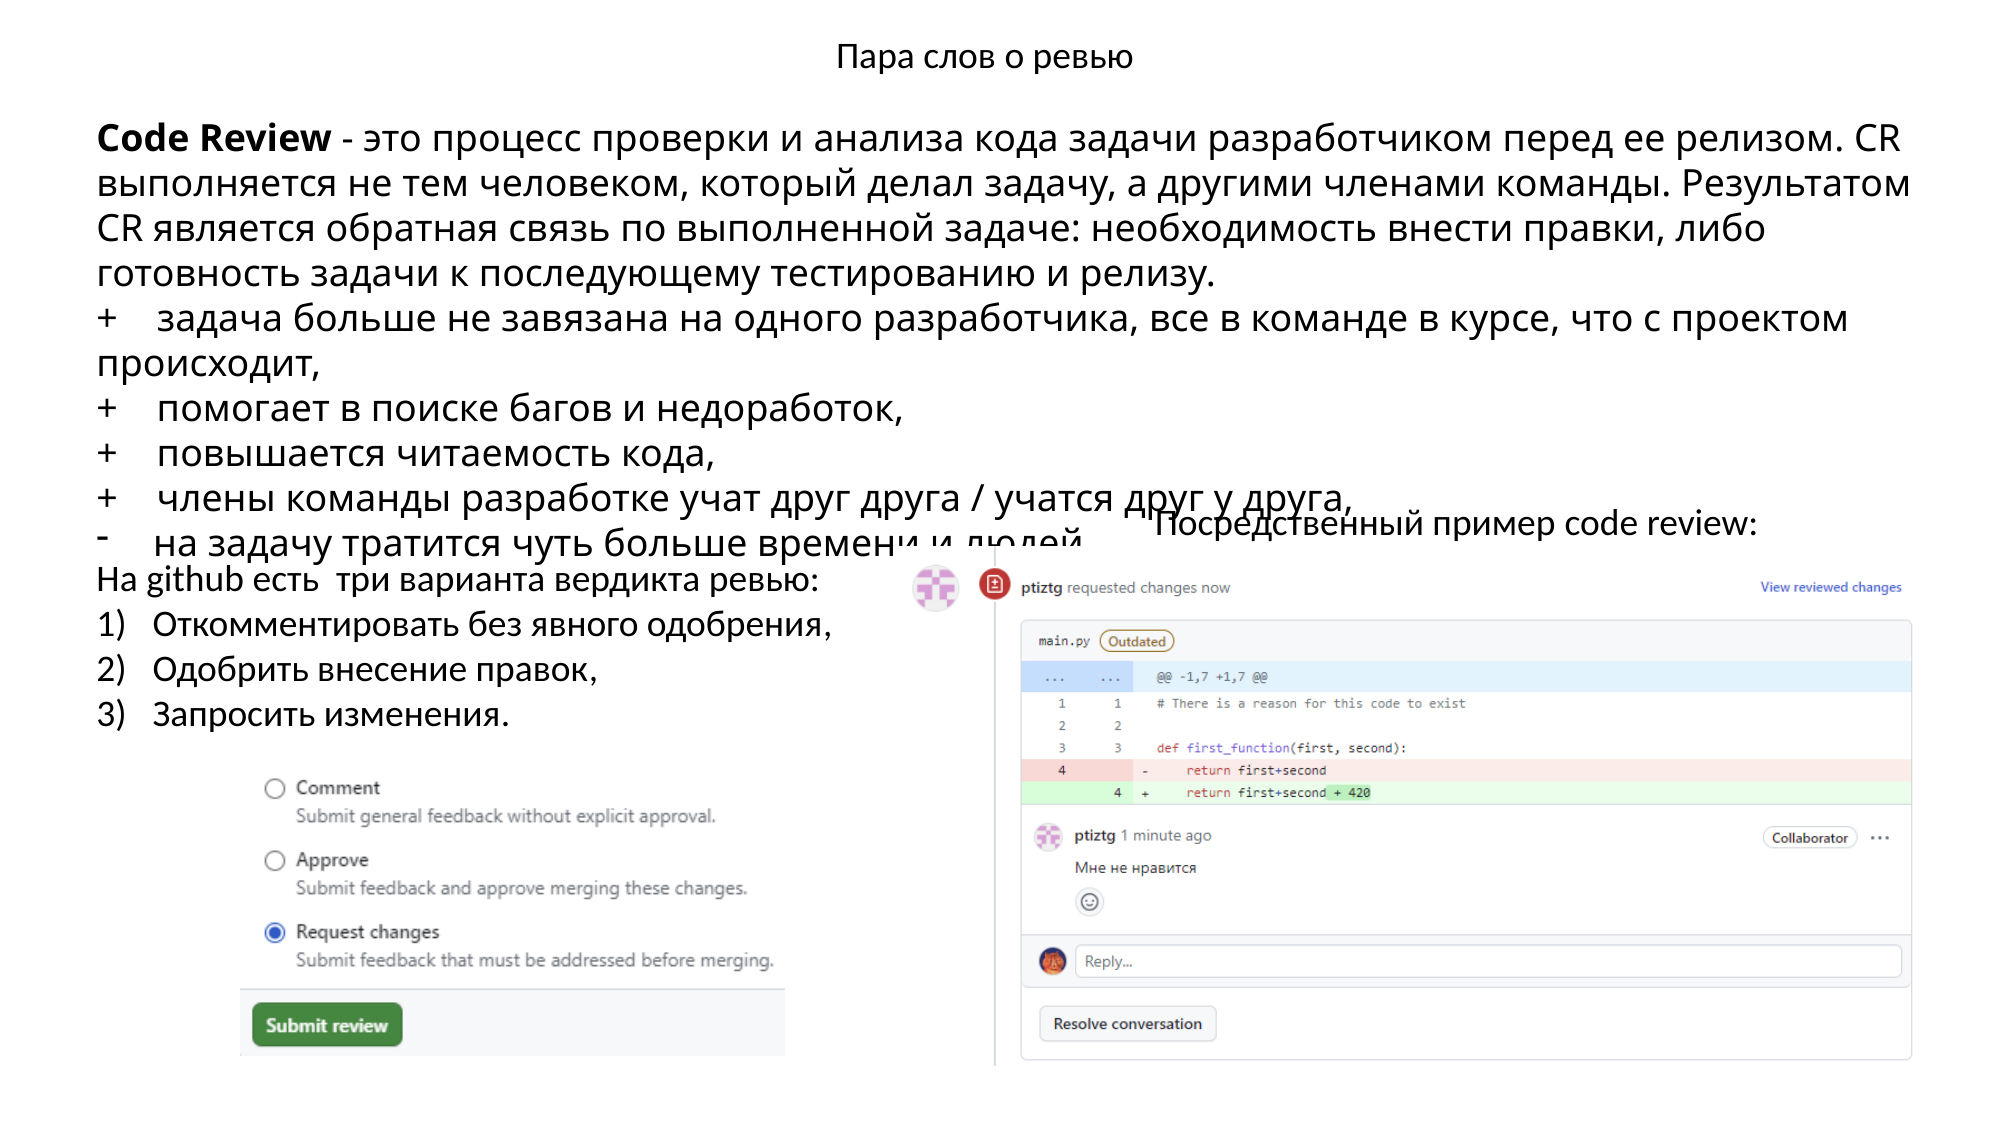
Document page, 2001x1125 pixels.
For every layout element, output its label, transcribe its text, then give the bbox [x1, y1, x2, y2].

picture [240, 760, 785, 1056]
text_box Посредственный пример code review: [1140, 490, 1783, 546]
text_box Code Review - это процесс проверки и анализа кода задачи разработчиком перед ее релизом. CR выполняется не тем человеком, который делал задачу, а другими членами команды. Результатом CR является обратная связь по выполненной задаче: необходимость внести правки, либо готовность задачи к последующему тестированию и релизу. + задача больше не завязана на одного разработчика, все в команде в курсе, что с проектом происходит, + помогает в поиске багов и недоработок, + повышается читаемость кода, + члены команды разработке учат друг друга / учатся друг у друга, на задачу тратится чуть больше времени и людей. [81, 106, 1955, 571]
picture [898, 546, 1919, 1066]
text_box На github есть три варианта вердикта ревью: Откомментировать без явного одобрения, Одобрить внесение правок, Запросить изменения. [81, 546, 898, 742]
text_box Пара слов о ревью [821, 23, 1150, 84]
